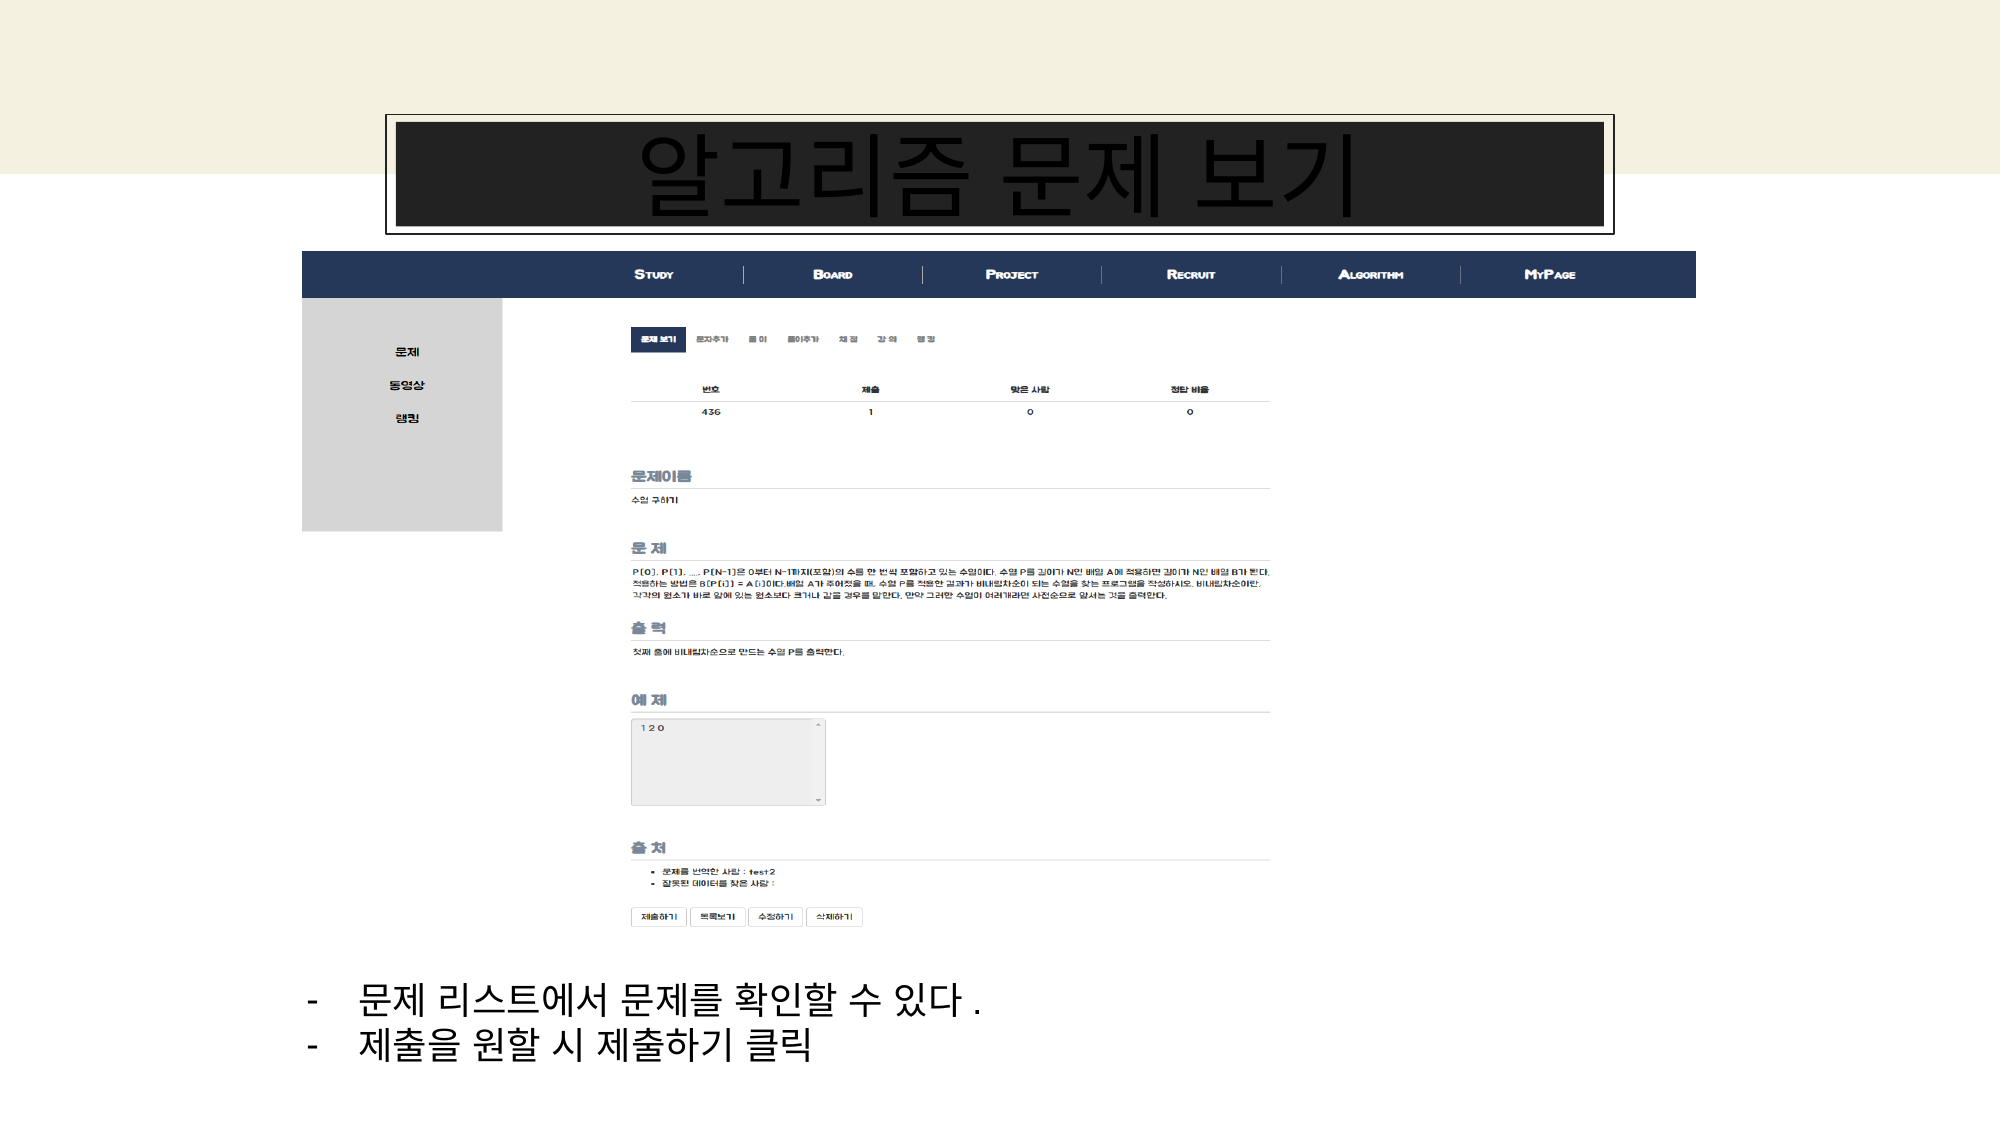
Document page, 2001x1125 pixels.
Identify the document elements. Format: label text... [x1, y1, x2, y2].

title 알고리즘 문제 보기 [395, 121, 1604, 227]
text_box 문제 리스트에서 문제를 확인할 수 있다. 제출을 원할 시 제출하기 클릭 [268, 969, 1774, 1056]
picture [302, 251, 1698, 946]
